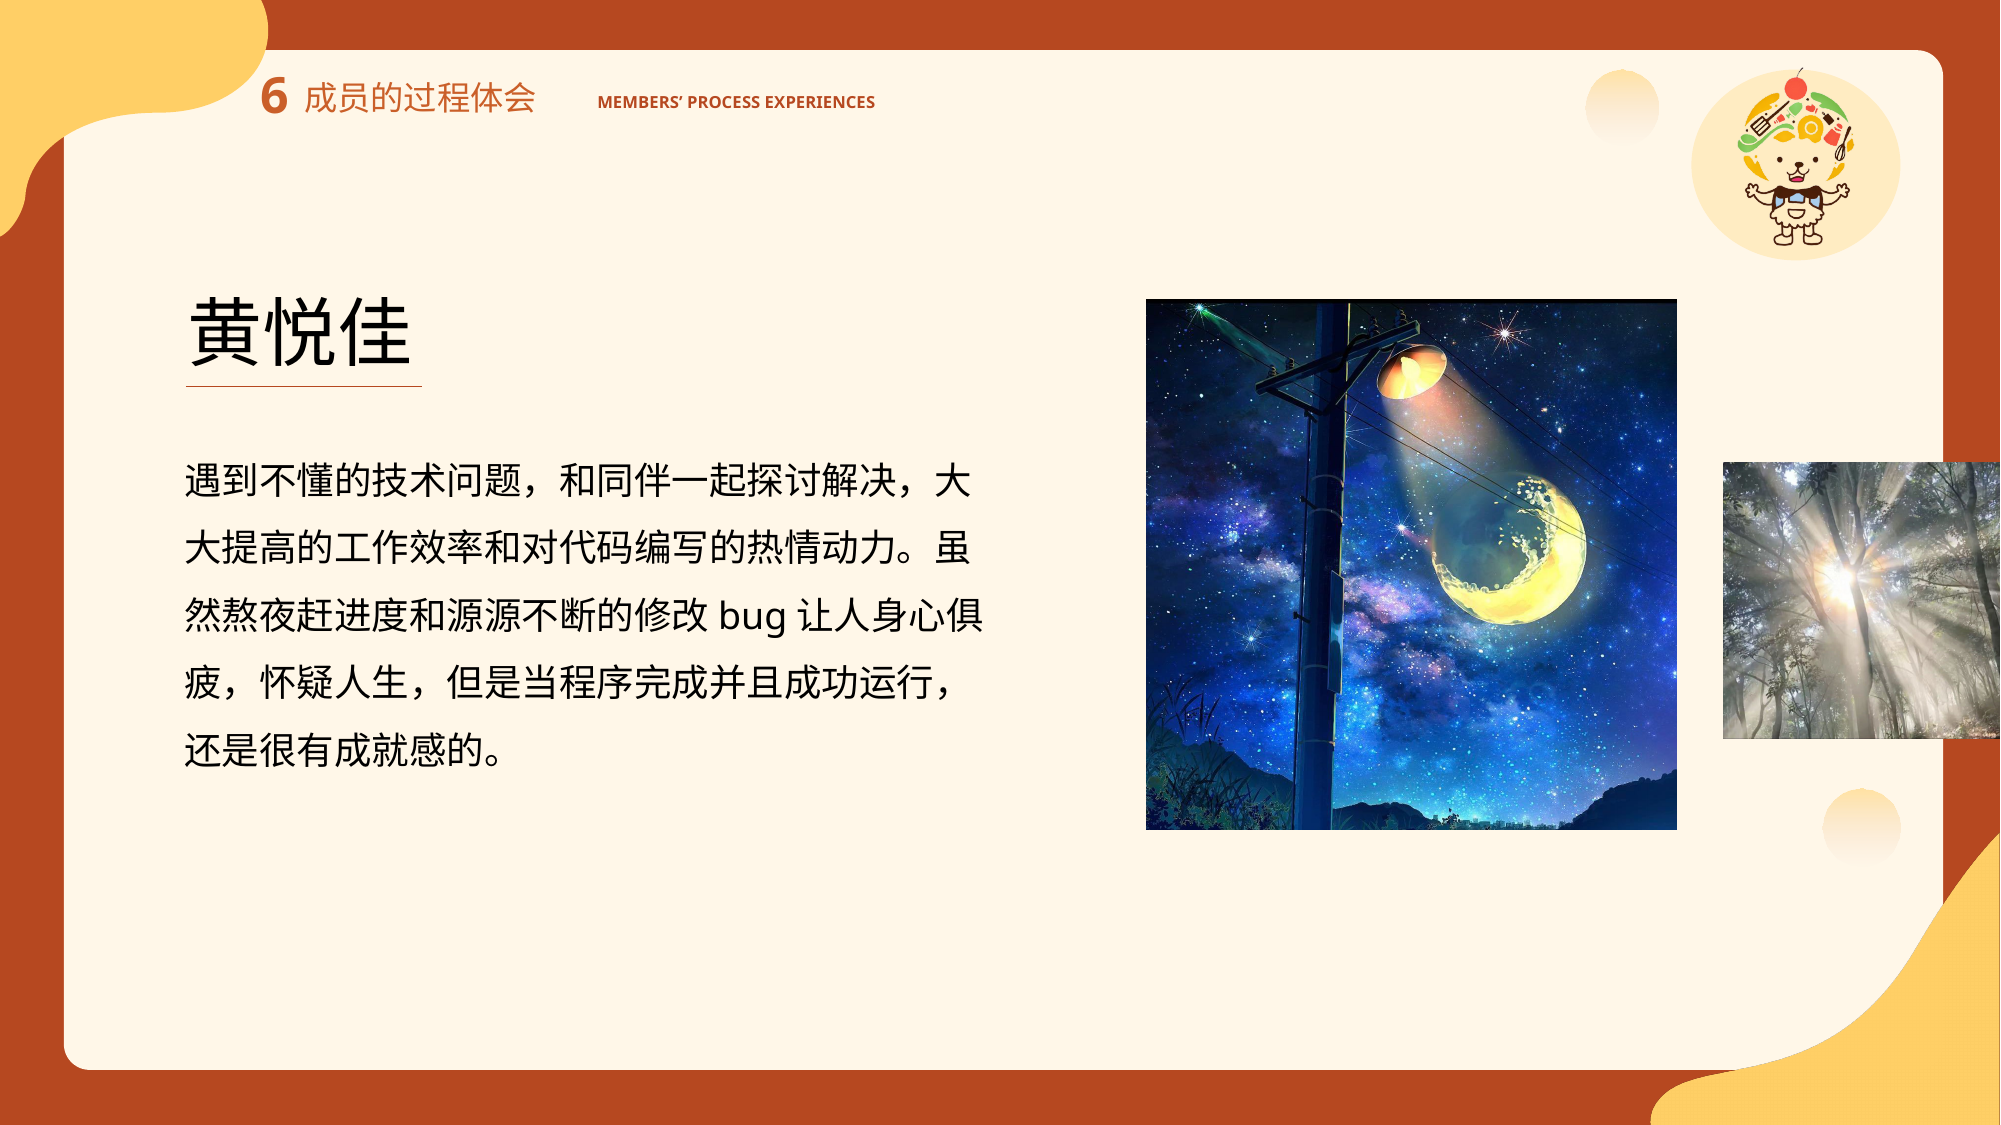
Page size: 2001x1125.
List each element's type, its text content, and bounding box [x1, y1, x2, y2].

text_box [289, 69, 1198, 125]
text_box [172, 277, 475, 387]
text_box 6 [220, 56, 329, 132]
text_box [1820, 787, 1902, 868]
picture [1146, 0, 1946, 830]
picture [1723, 462, 2000, 739]
picture [1650, 832, 2000, 1125]
text_box [1584, 68, 1646, 147]
text_box 遇到不懂的技术问题，和同伴一起探讨解决，大大提高的工作效率和对代码编写的热情动力。虽然熬夜赶进度和源源不断的修改bug让人身心俱疲，怀疑人生，但是当程序完成并且成功运行，还是很有成就感的。 [169, 426, 1015, 779]
